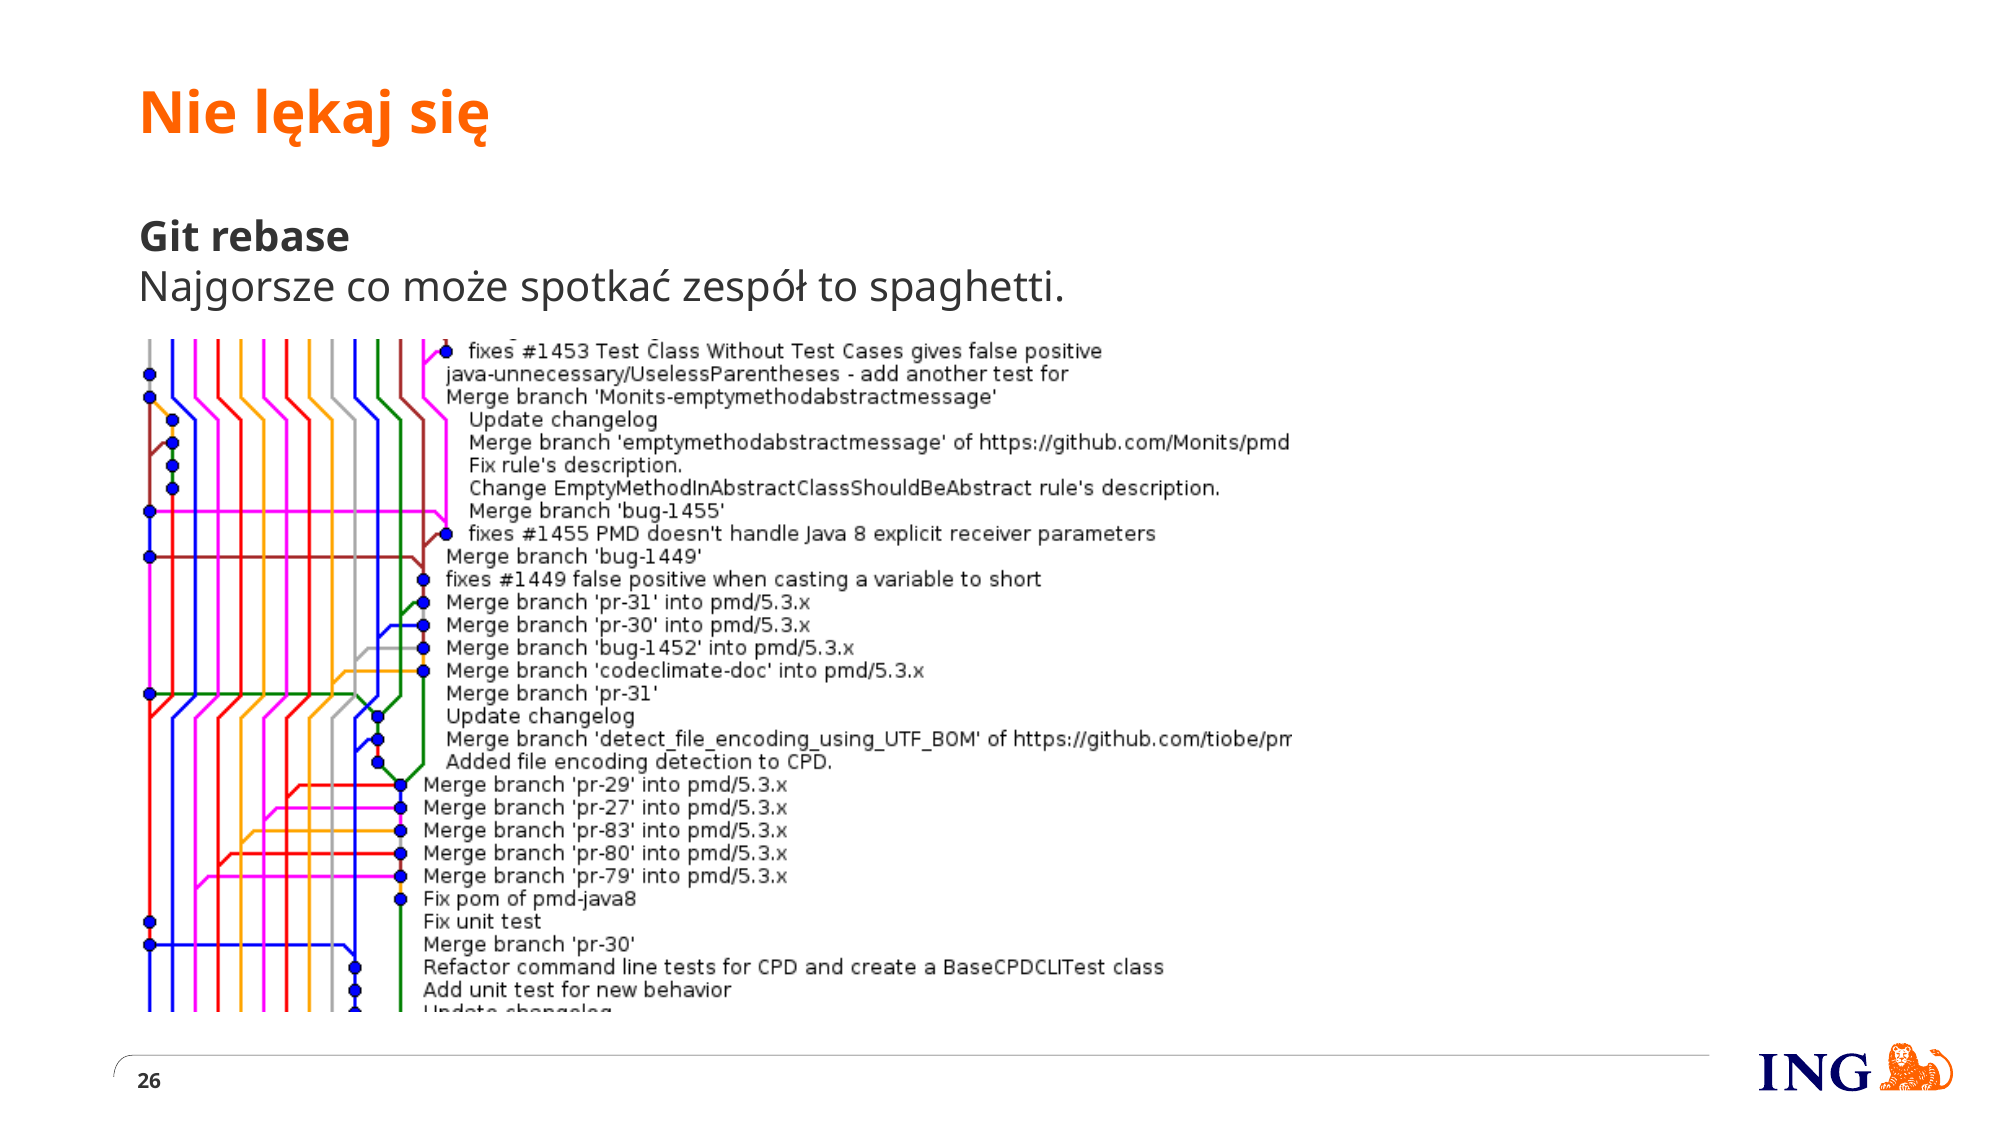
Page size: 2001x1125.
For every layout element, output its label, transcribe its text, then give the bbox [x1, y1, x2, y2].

list Git rebase Najgorsze co może spotkać zespół to spaghetti. [138, 209, 1860, 1012]
slide_number 26 [137, 1066, 219, 1097]
picture [137, 339, 1292, 1012]
title Nie lękaj się [138, 46, 1860, 187]
